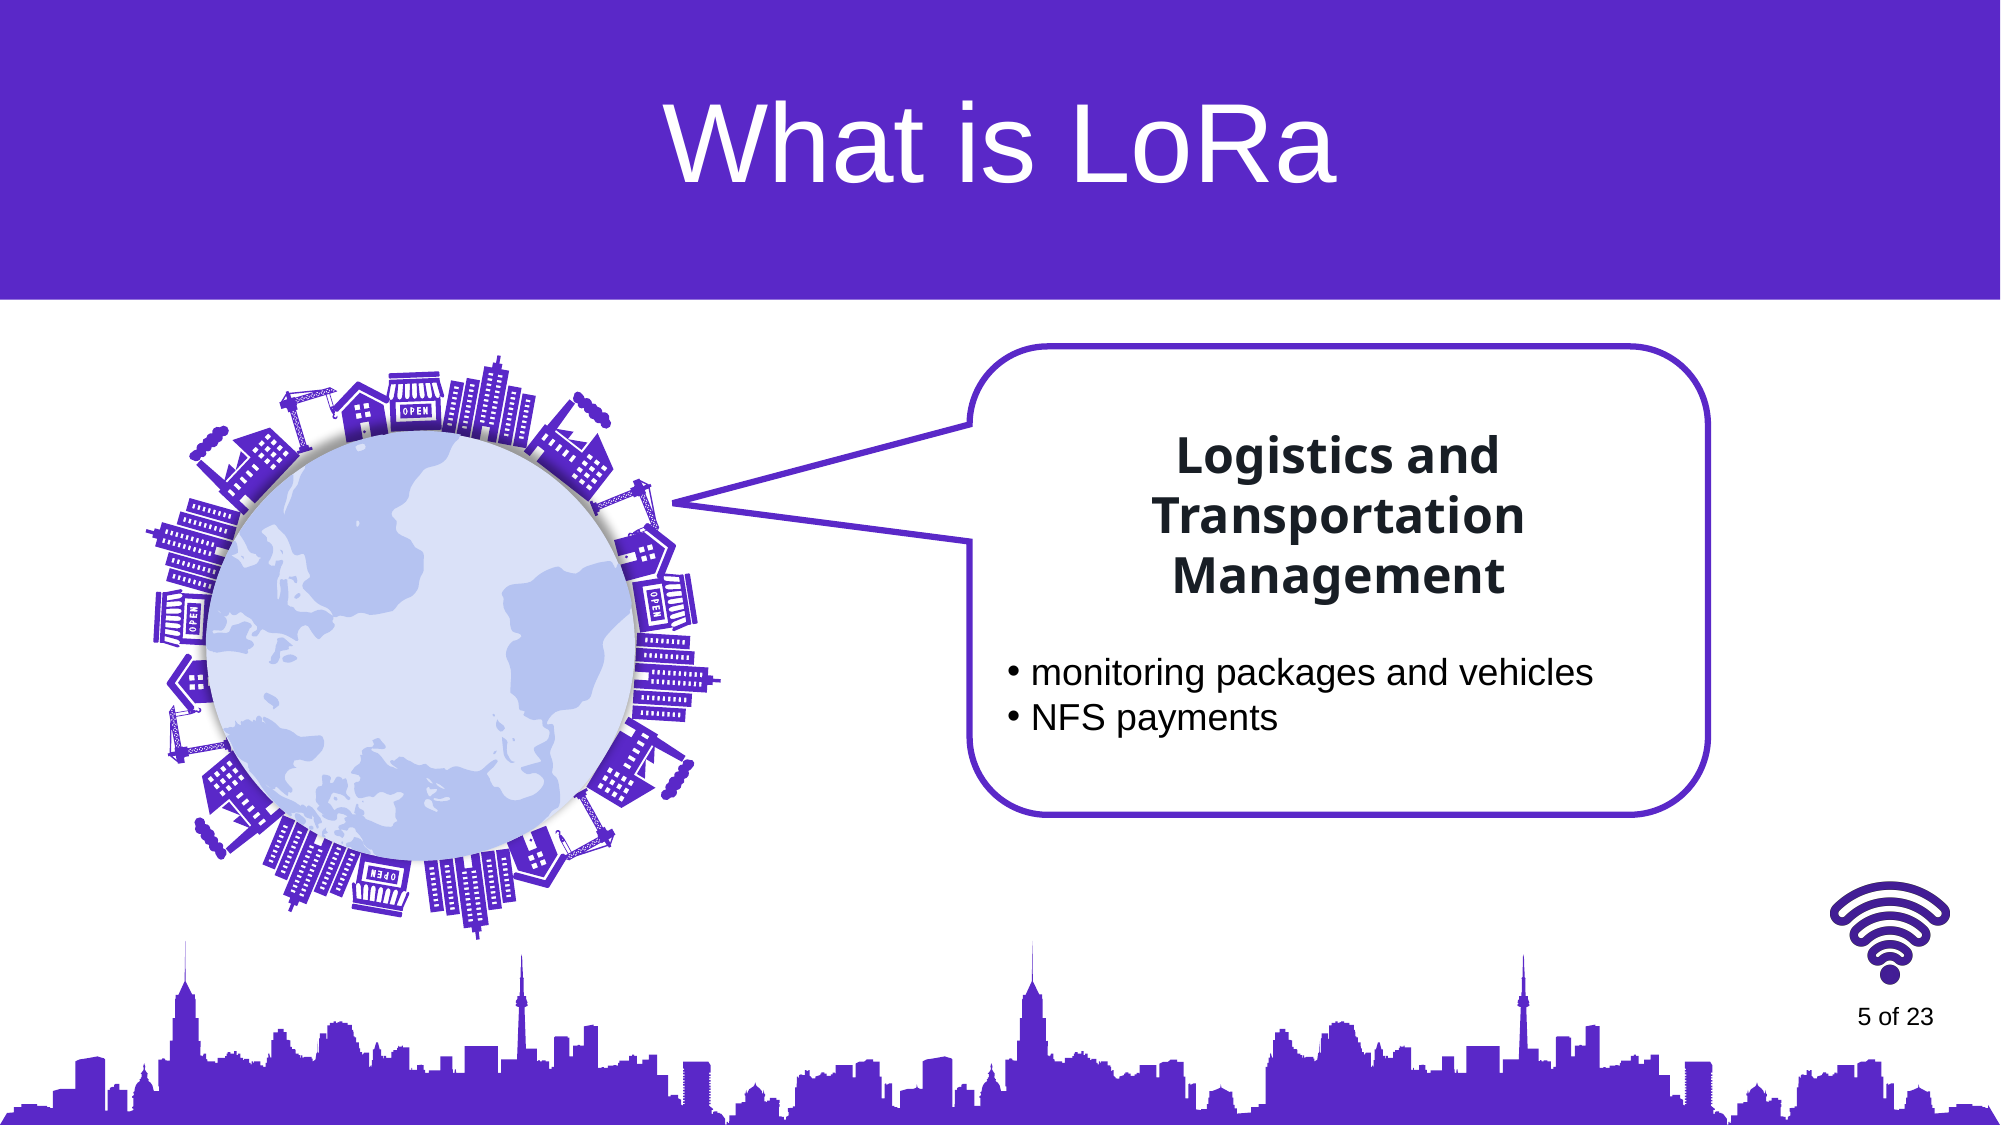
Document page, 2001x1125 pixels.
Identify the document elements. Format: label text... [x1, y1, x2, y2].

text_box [125, 347, 701, 930]
list What is LoRa [50, 86, 1950, 206]
text_box Logistics and Transportation Management monitoring packages and vehicles NFS payments [701, 345, 1710, 816]
picture [1830, 873, 1950, 993]
text_box 5 of 23 [1797, 992, 1950, 1038]
